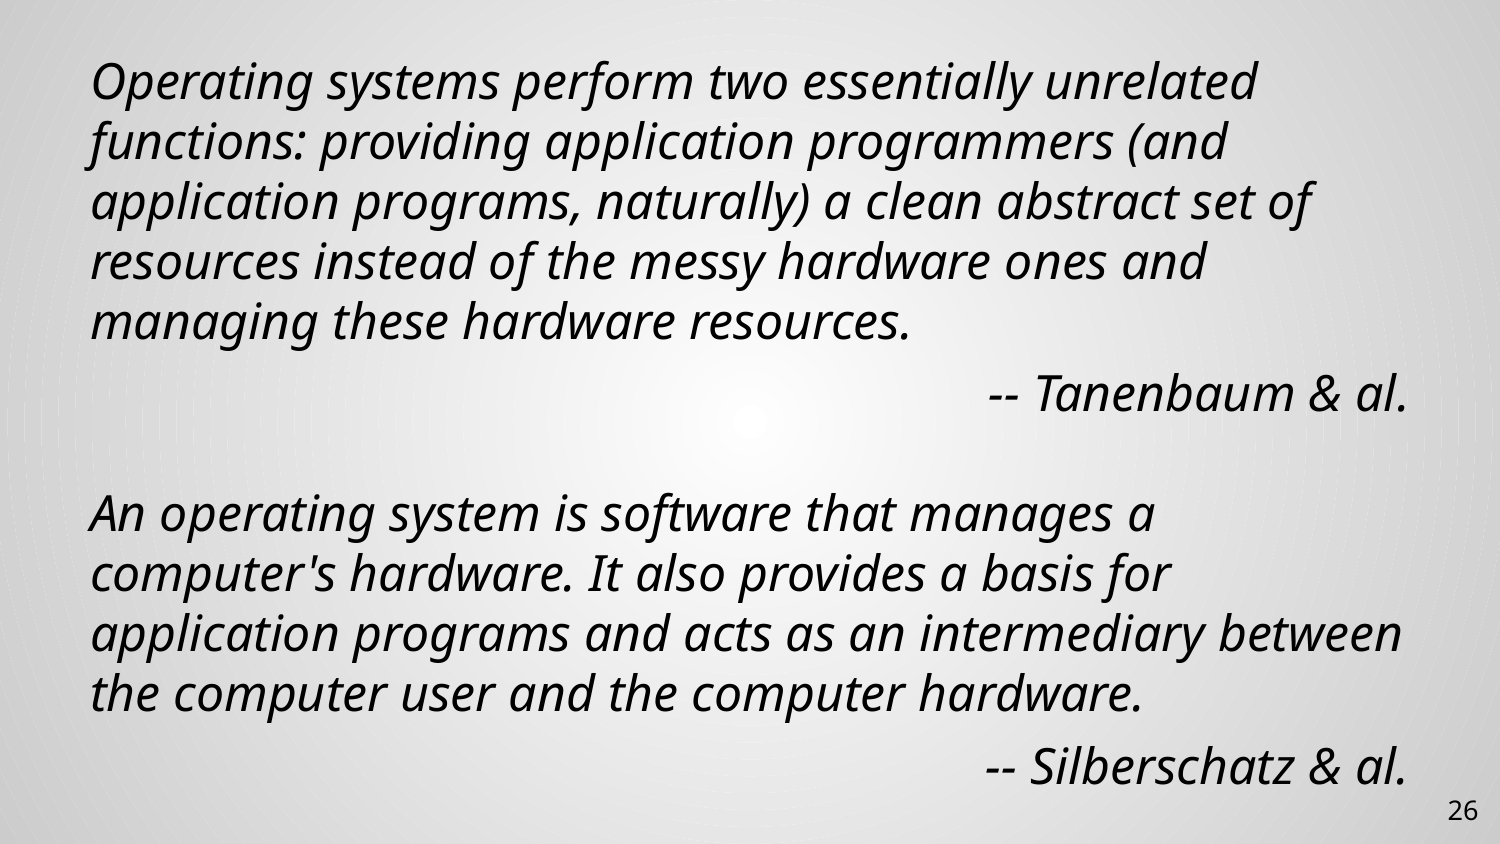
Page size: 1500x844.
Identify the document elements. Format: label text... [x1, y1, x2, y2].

slide_number 26 [1403, 779, 1494, 844]
list Operating systems perform two essentially unrelated functions: providing application programmers (and application programs, naturally) a clean abstract set of resources instead of the messy hardware ones and managing these hardware resources. -- Tanenbaum & al. An operating system is software that manages a computer's hardware. It also provides a basis for application programs and acts as an intermediary between the computer user and the computer hardware. -- Silberschatz & al. [75, 34, 1425, 809]
